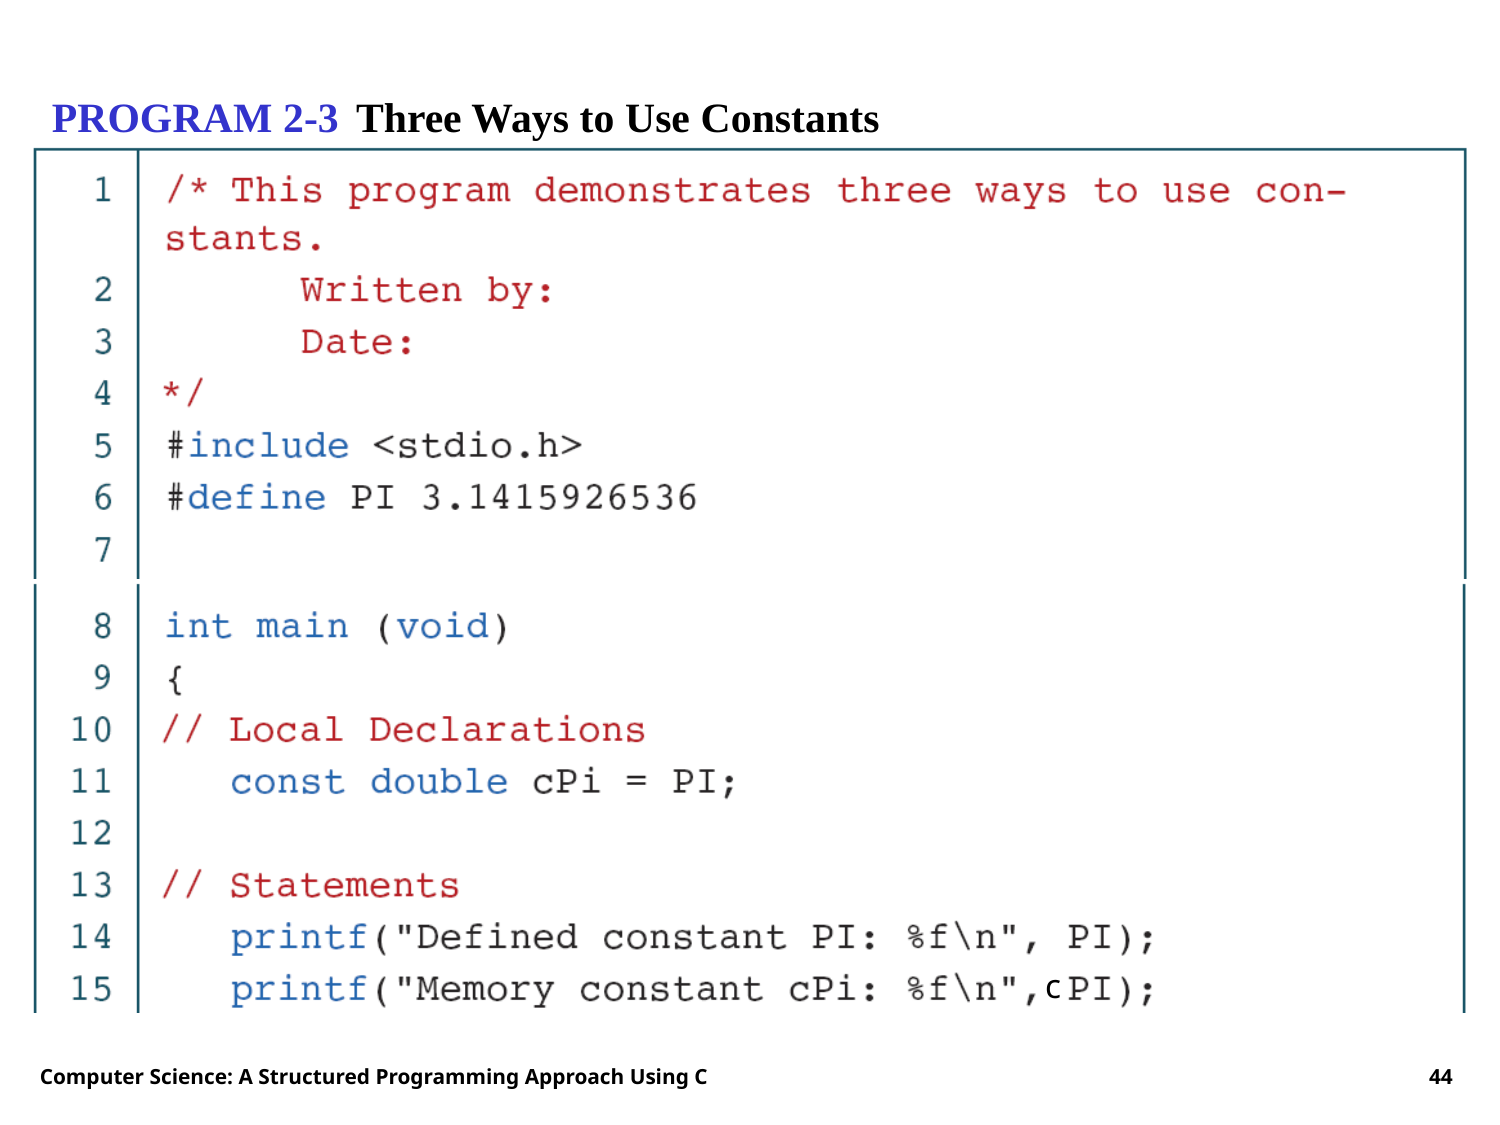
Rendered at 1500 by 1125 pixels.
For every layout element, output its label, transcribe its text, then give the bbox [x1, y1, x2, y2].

footer Computer Science: A Structured Programming Approach Using C [24, 1023, 876, 1100]
picture [21, 143, 1476, 592]
slide_number 44 [1154, 1023, 1468, 1100]
text_box Three Ways to Use Constants [341, 83, 895, 141]
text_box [25, 578, 1472, 1014]
text_box PROGRAM 2-3 [37, 83, 341, 141]
